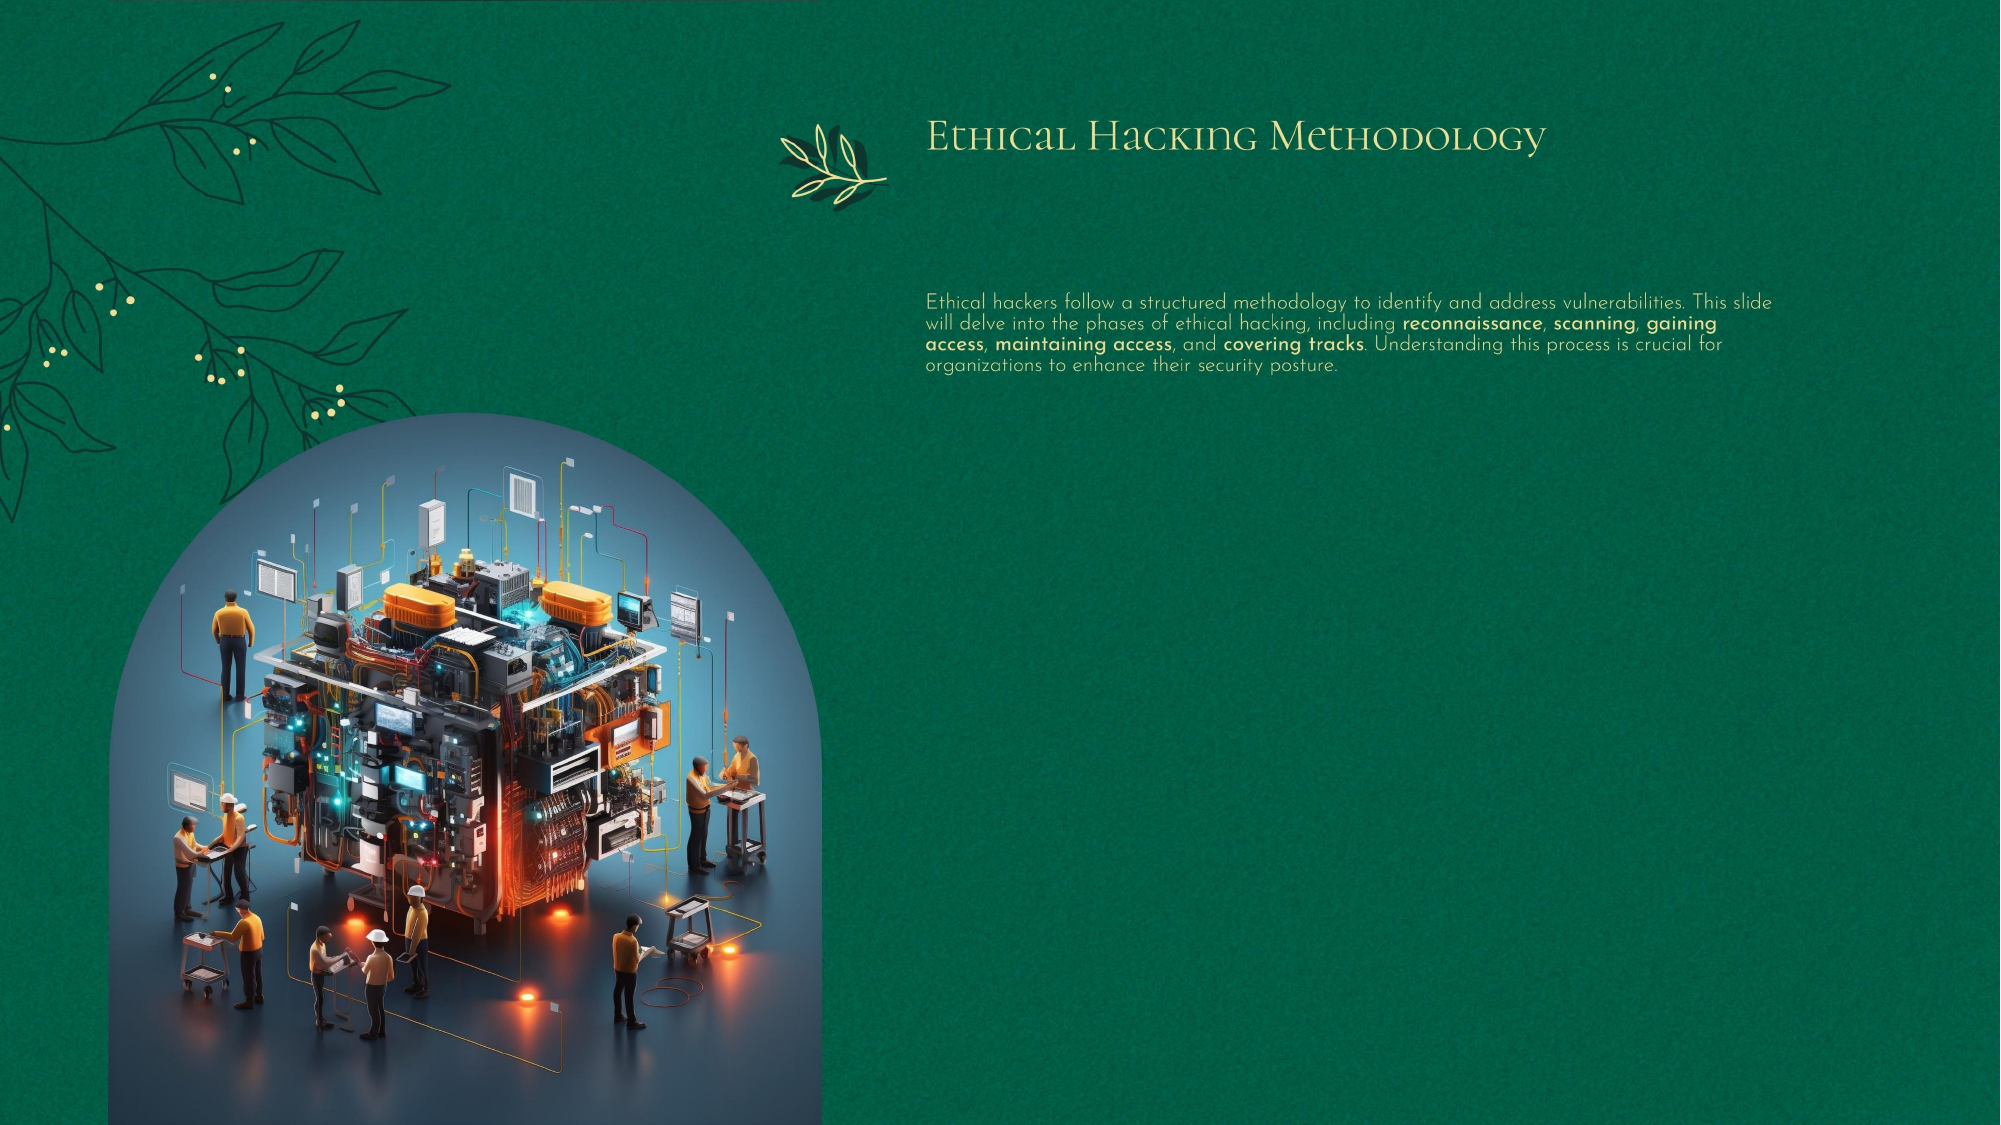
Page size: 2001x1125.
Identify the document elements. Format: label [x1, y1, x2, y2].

list [0, 0, 2000, 1125]
